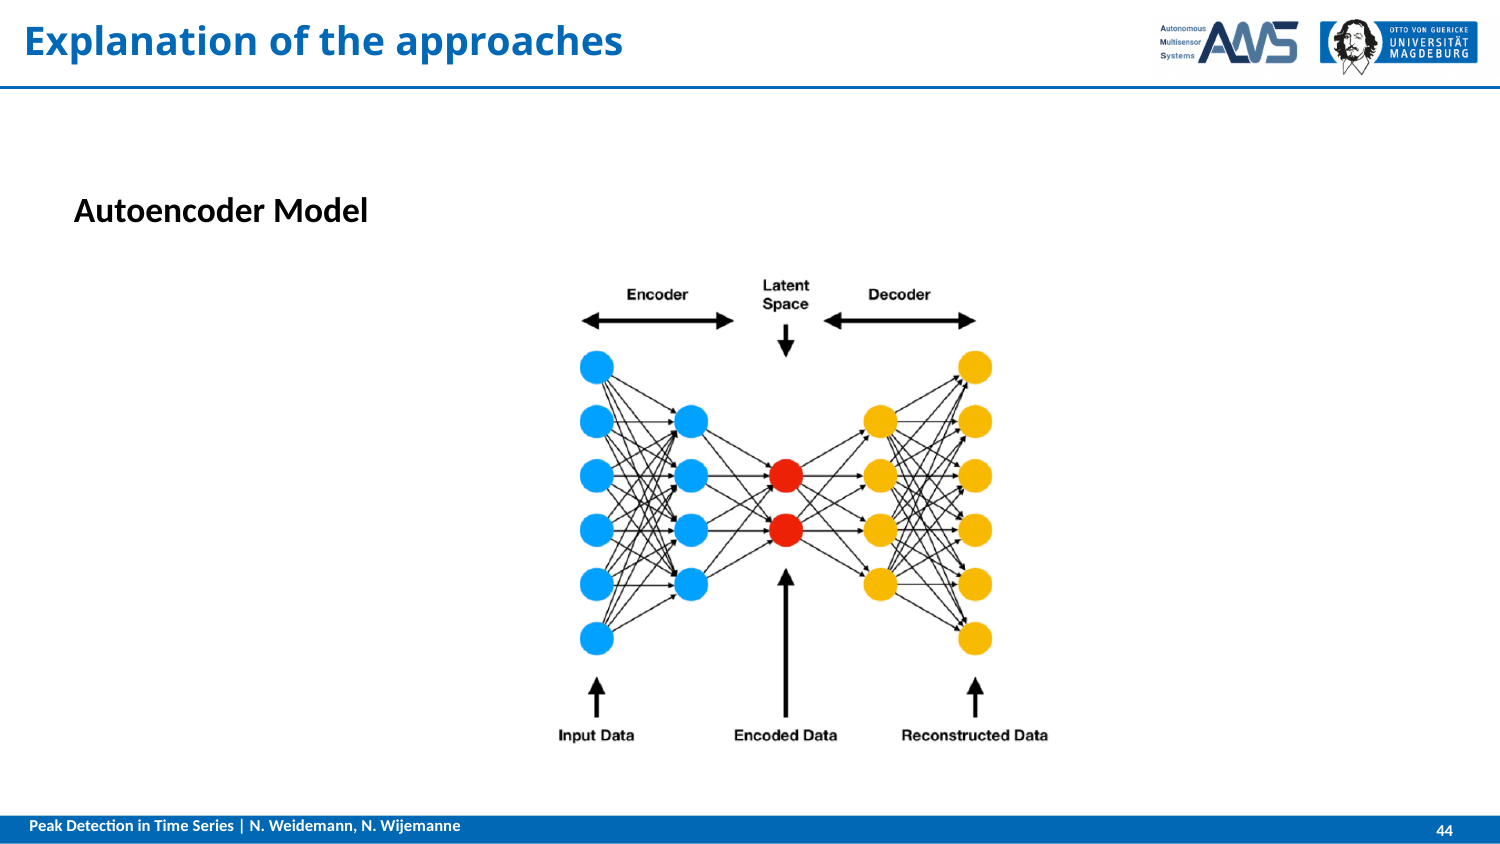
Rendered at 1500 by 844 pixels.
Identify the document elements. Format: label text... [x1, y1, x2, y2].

list Autoencoder Model [59, 184, 1441, 721]
picture [532, 267, 1065, 754]
title Explanation of the approaches [0, 0, 943, 86]
slide_number 44 [1312, 815, 1454, 844]
picture [1150, 16, 1500, 77]
text_box Peak Detection in Time Series | N. Weidemann, N. Wijemanne [14, 804, 666, 844]
